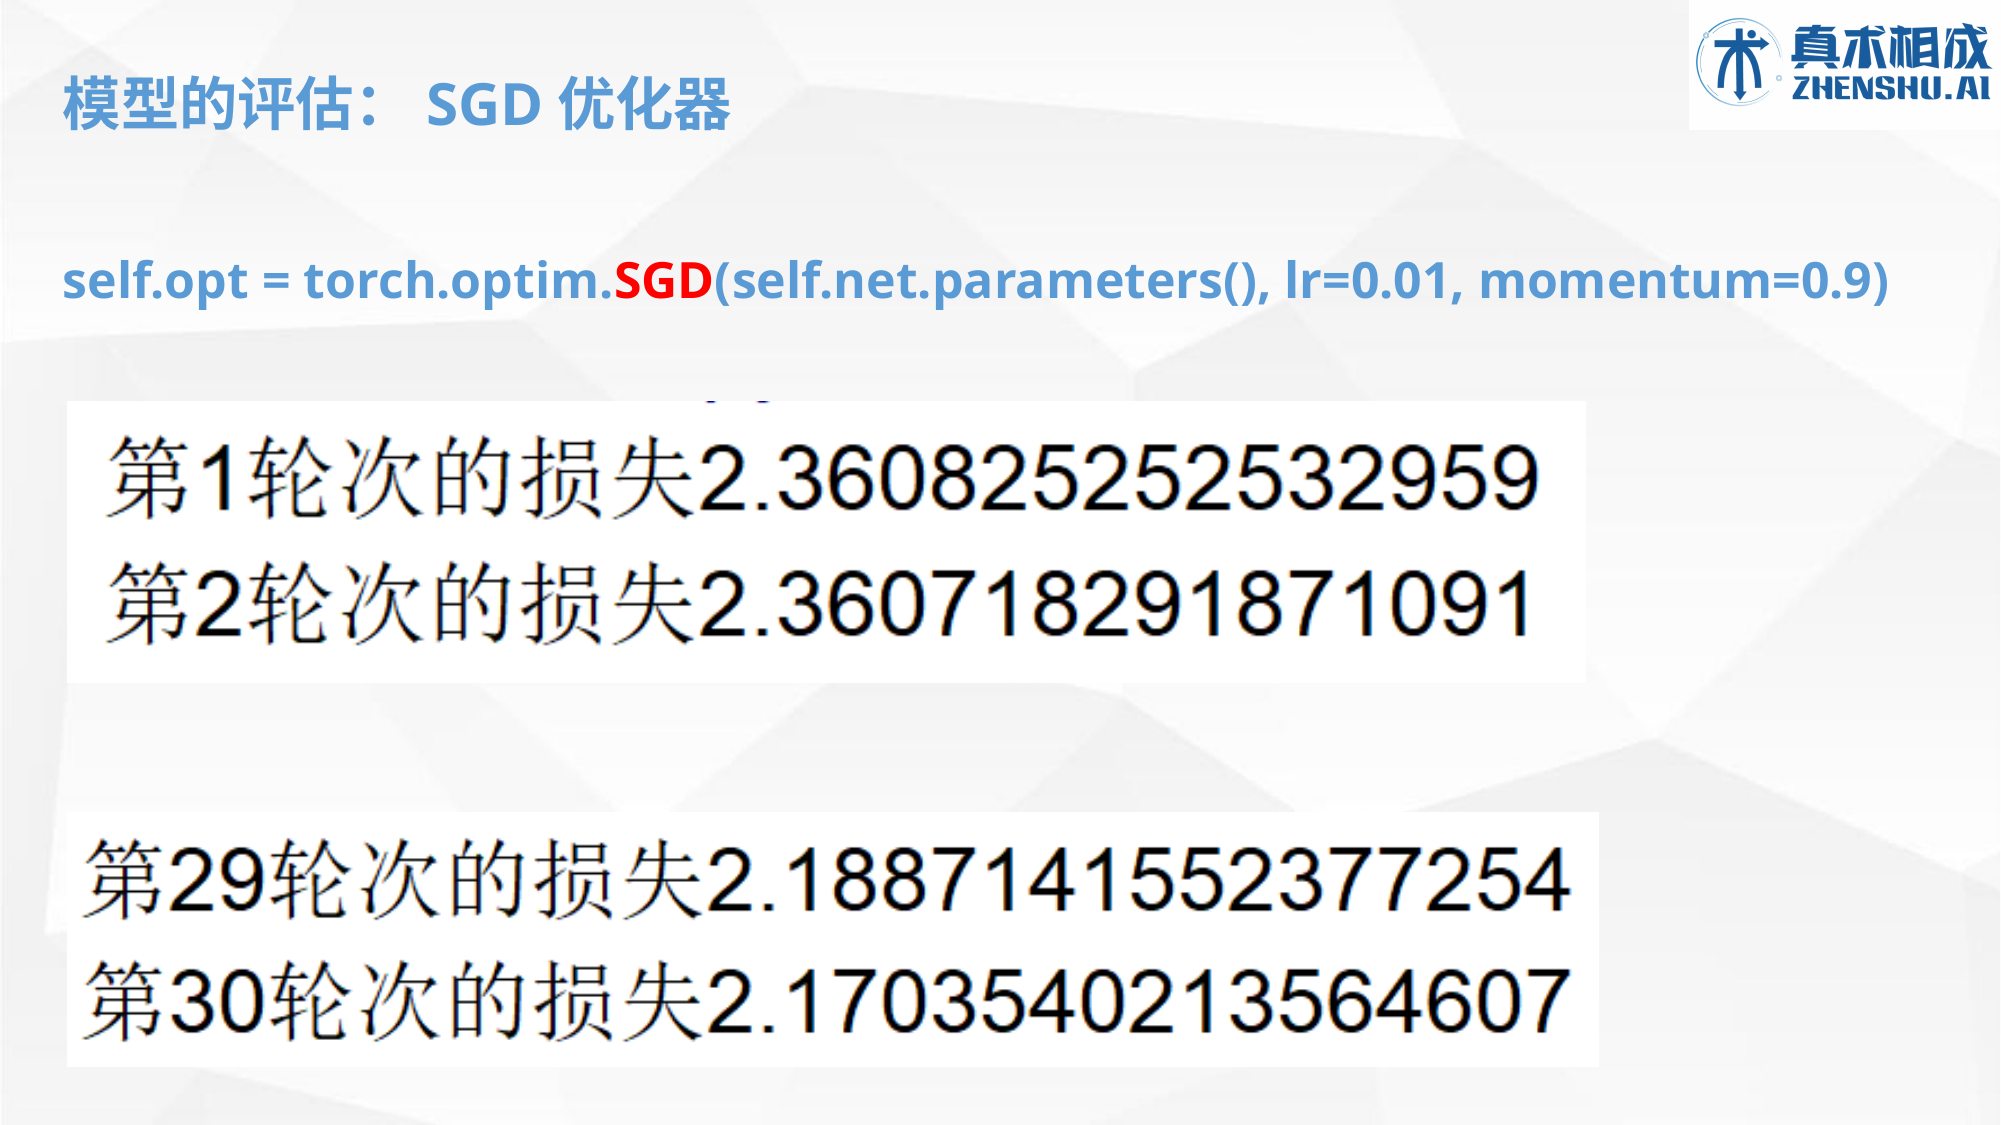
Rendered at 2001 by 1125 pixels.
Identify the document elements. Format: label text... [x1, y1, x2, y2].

text_box self.opt = torch.optim.SGD(self.net.parameters(), lr=0.01, momentum=0.9) [48, 240, 1951, 316]
text_box 模型的评估：SGD优化器 [48, 59, 1692, 145]
picture [0, 0, 2001, 1125]
